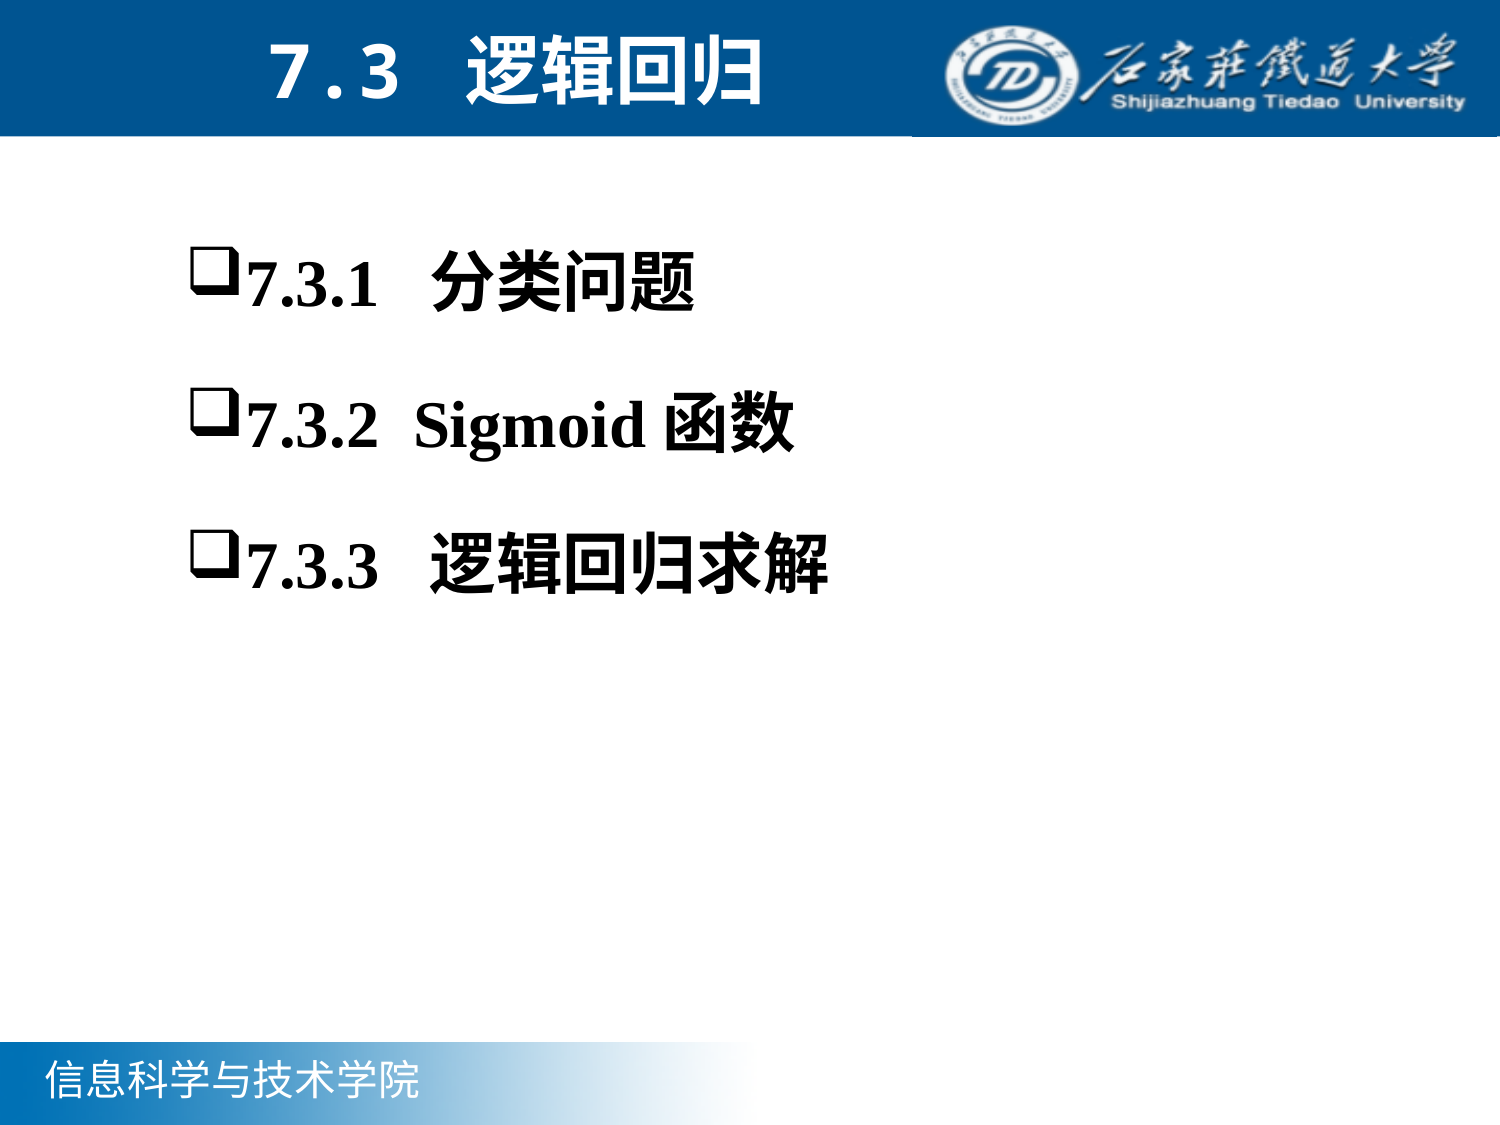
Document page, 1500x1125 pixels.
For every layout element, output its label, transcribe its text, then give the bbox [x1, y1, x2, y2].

picture [273, 1079, 286, 1088]
title 7.3 逻辑回归 [0, 0, 1034, 138]
text_box 7.3.1 分类问题 7.3.2 Sigmoid函数 7.3.3 逻辑回归求解 [171, 184, 1500, 1071]
picture [1034, 0, 1497, 137]
picture [0, 1042, 1500, 1125]
